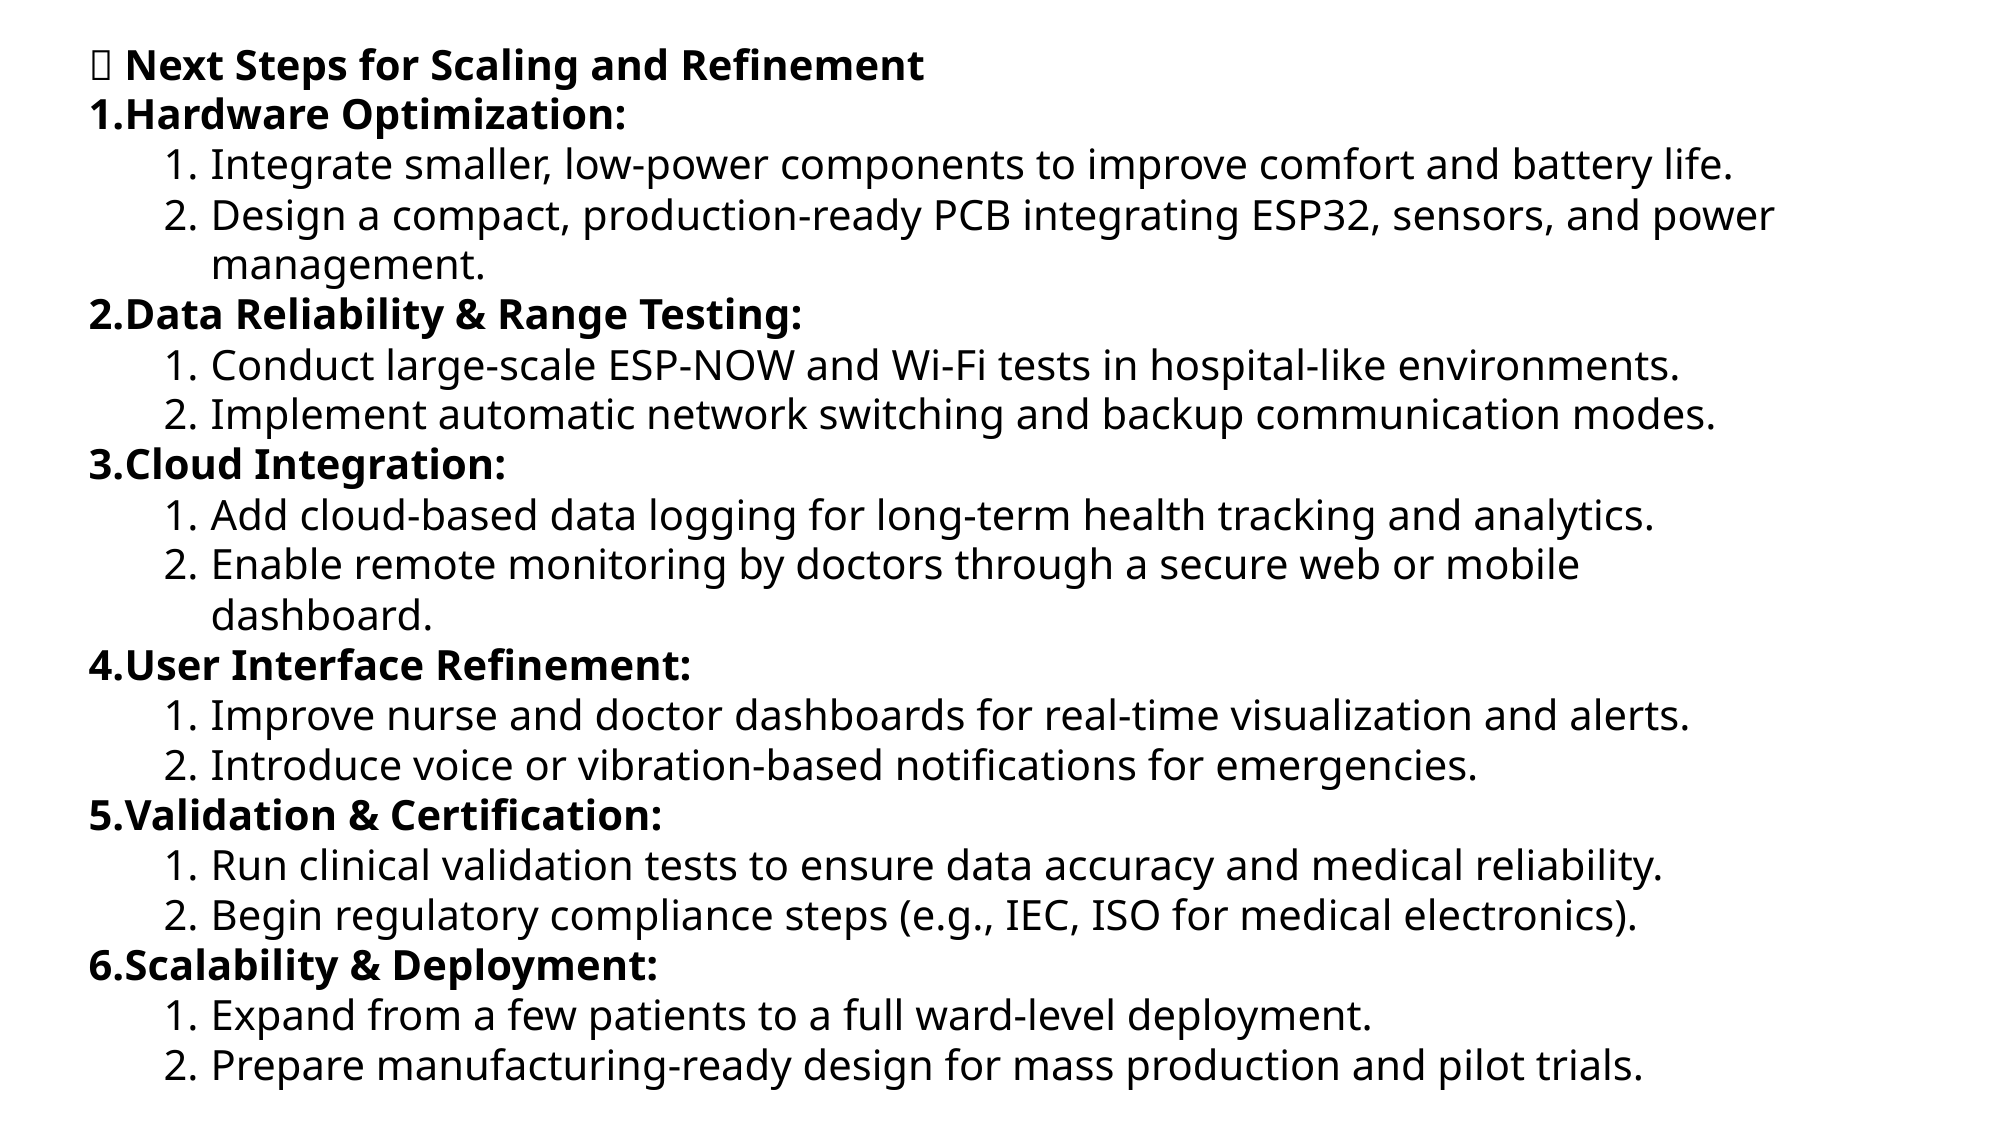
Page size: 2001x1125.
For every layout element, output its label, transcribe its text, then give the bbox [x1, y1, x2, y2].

text_box 🧭 Next Steps for Scaling and Refinement Hardware Optimization: Integrate smaller, low-power components to improve comfort and battery life. Design a compact, production-ready PCB integrating ESP32, sensors, and power management. Data Reliability & Range Testing: Conduct large-scale ESP-NOW and Wi-Fi tests in hospital-like environments. Implement automatic network switching and backup communication modes. Cloud Integration: Add cloud-based data logging for long-term health tracking and analytics. Enable remote monitoring by doctors through a secure web or mobile dashboard. User Interface Refinement: Improve nurse and doctor dashboards for real-time visualization and alerts. Introduce voice or vibration-based notifications for emergencies. Validation & Certification: Run clinical validation tests to ensure data accuracy and medical reliability. Begin regulatory compliance steps (e.g., IEC, ISO for medical electronics). Scalability & Deployment: Expand from a few patients to a full ward-level deployment. Prepare manufacturing-ready design for mass production and pilot trials. [73, 30, 1820, 1096]
